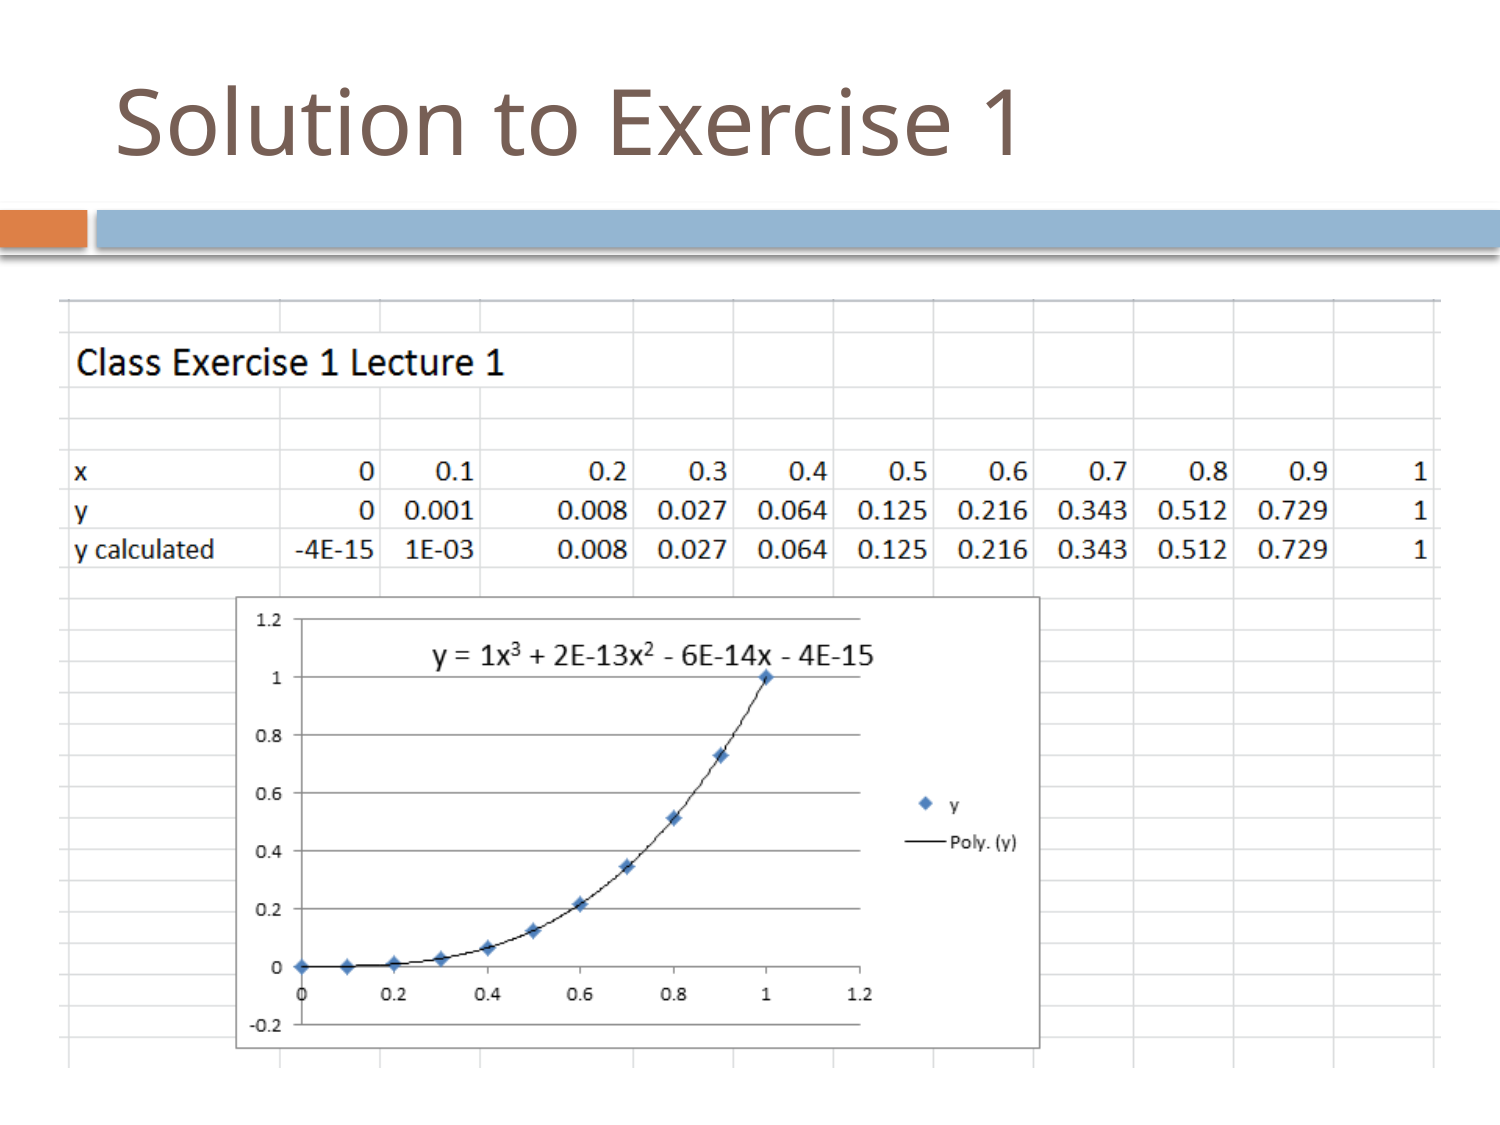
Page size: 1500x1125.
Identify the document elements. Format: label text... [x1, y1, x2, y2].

title Solution to Exercise 1 [99, 37, 1438, 200]
picture [58, 299, 1441, 1068]
